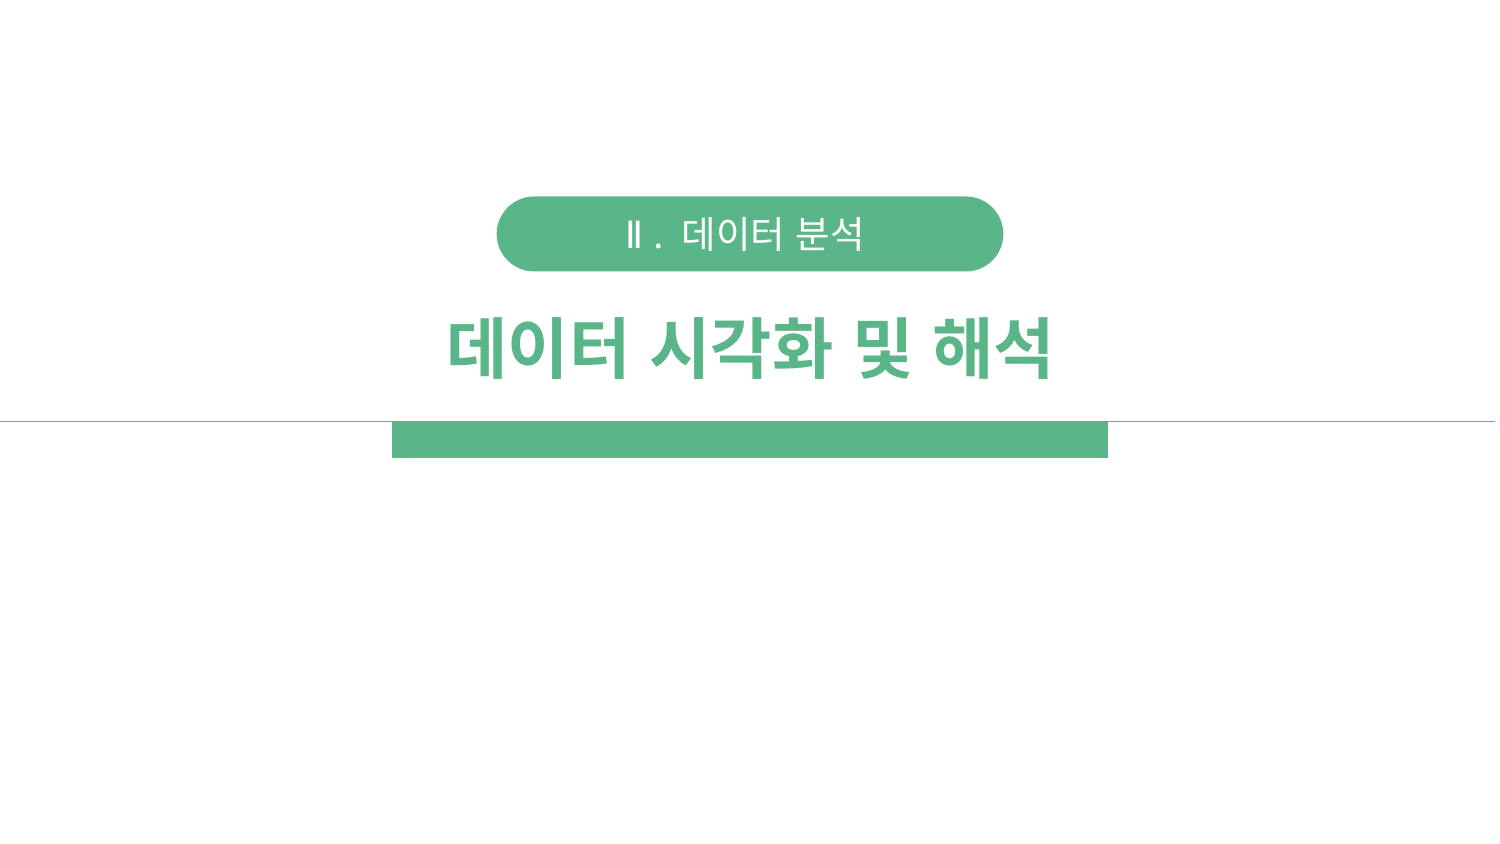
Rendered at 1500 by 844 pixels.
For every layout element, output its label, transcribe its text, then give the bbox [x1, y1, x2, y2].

text_box Ⅱ . 데이터 분석 [371, 203, 1119, 264]
text_box [513, 196, 987, 203]
text_box [392, 422, 1108, 458]
text_box [511, 264, 989, 272]
text_box 데이터 시각화 및 해석 [431, 299, 1162, 395]
